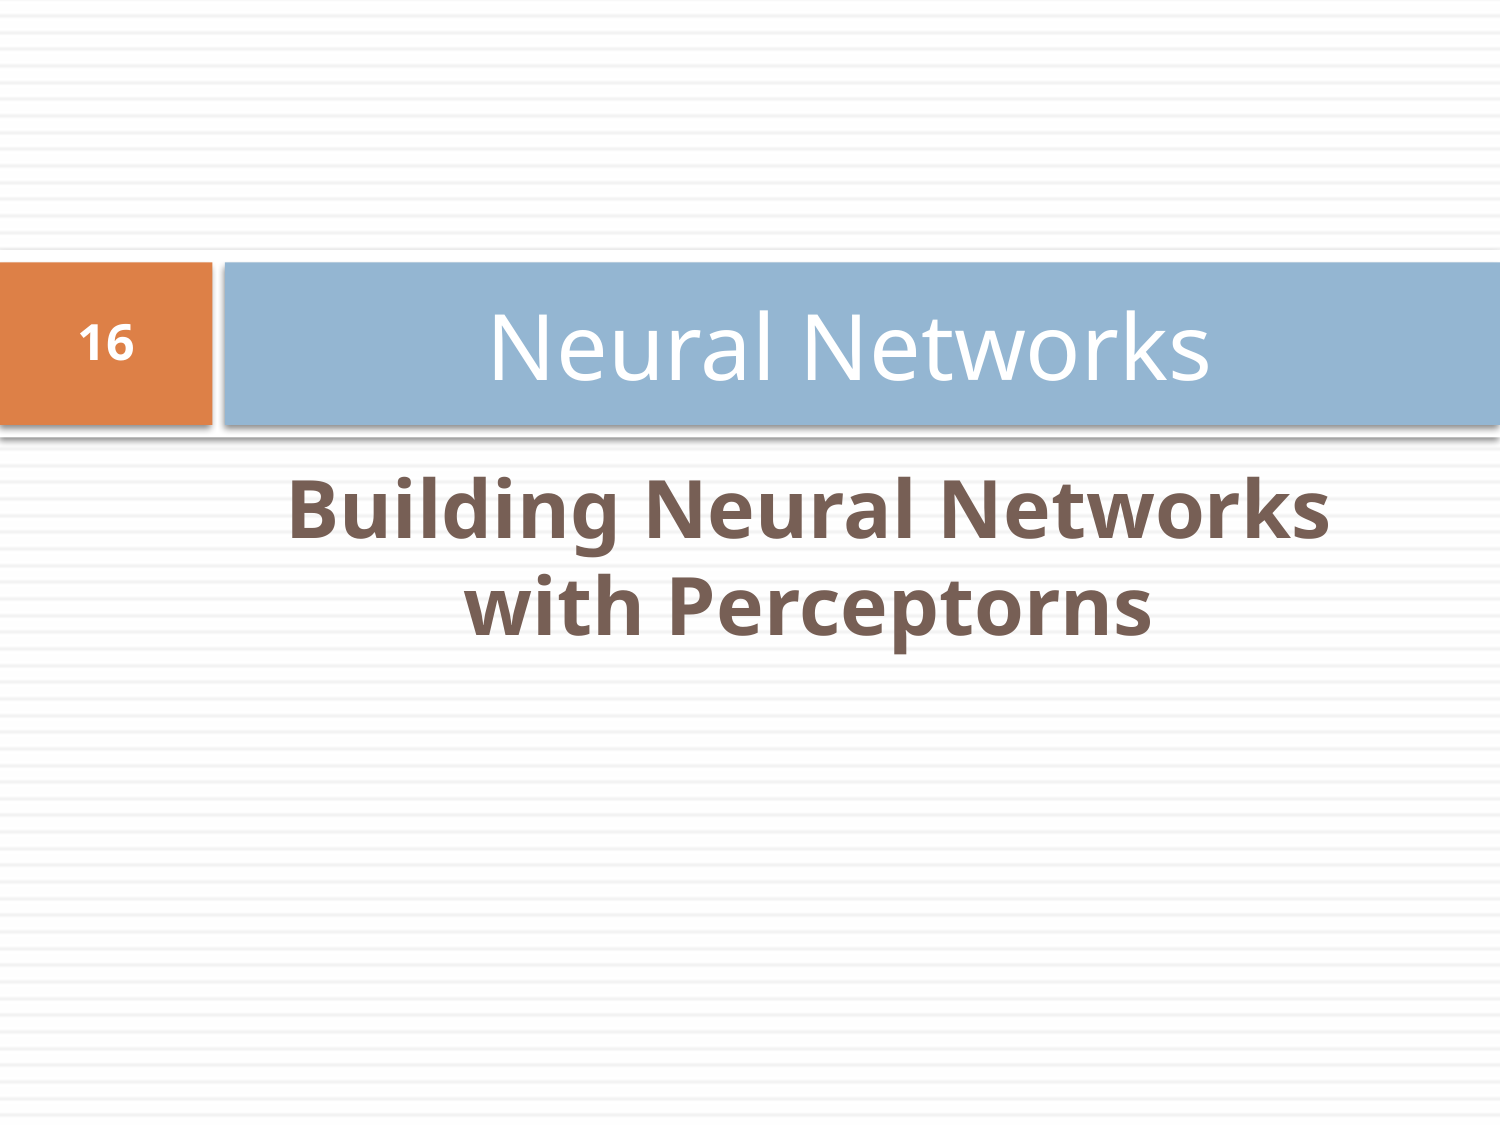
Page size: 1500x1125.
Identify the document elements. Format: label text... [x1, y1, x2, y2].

slide_number 16 [0, 287, 213, 403]
list Building Neural Networks with Perceptorns [225, 450, 1394, 725]
title Neural Networks [225, 262, 1475, 425]
